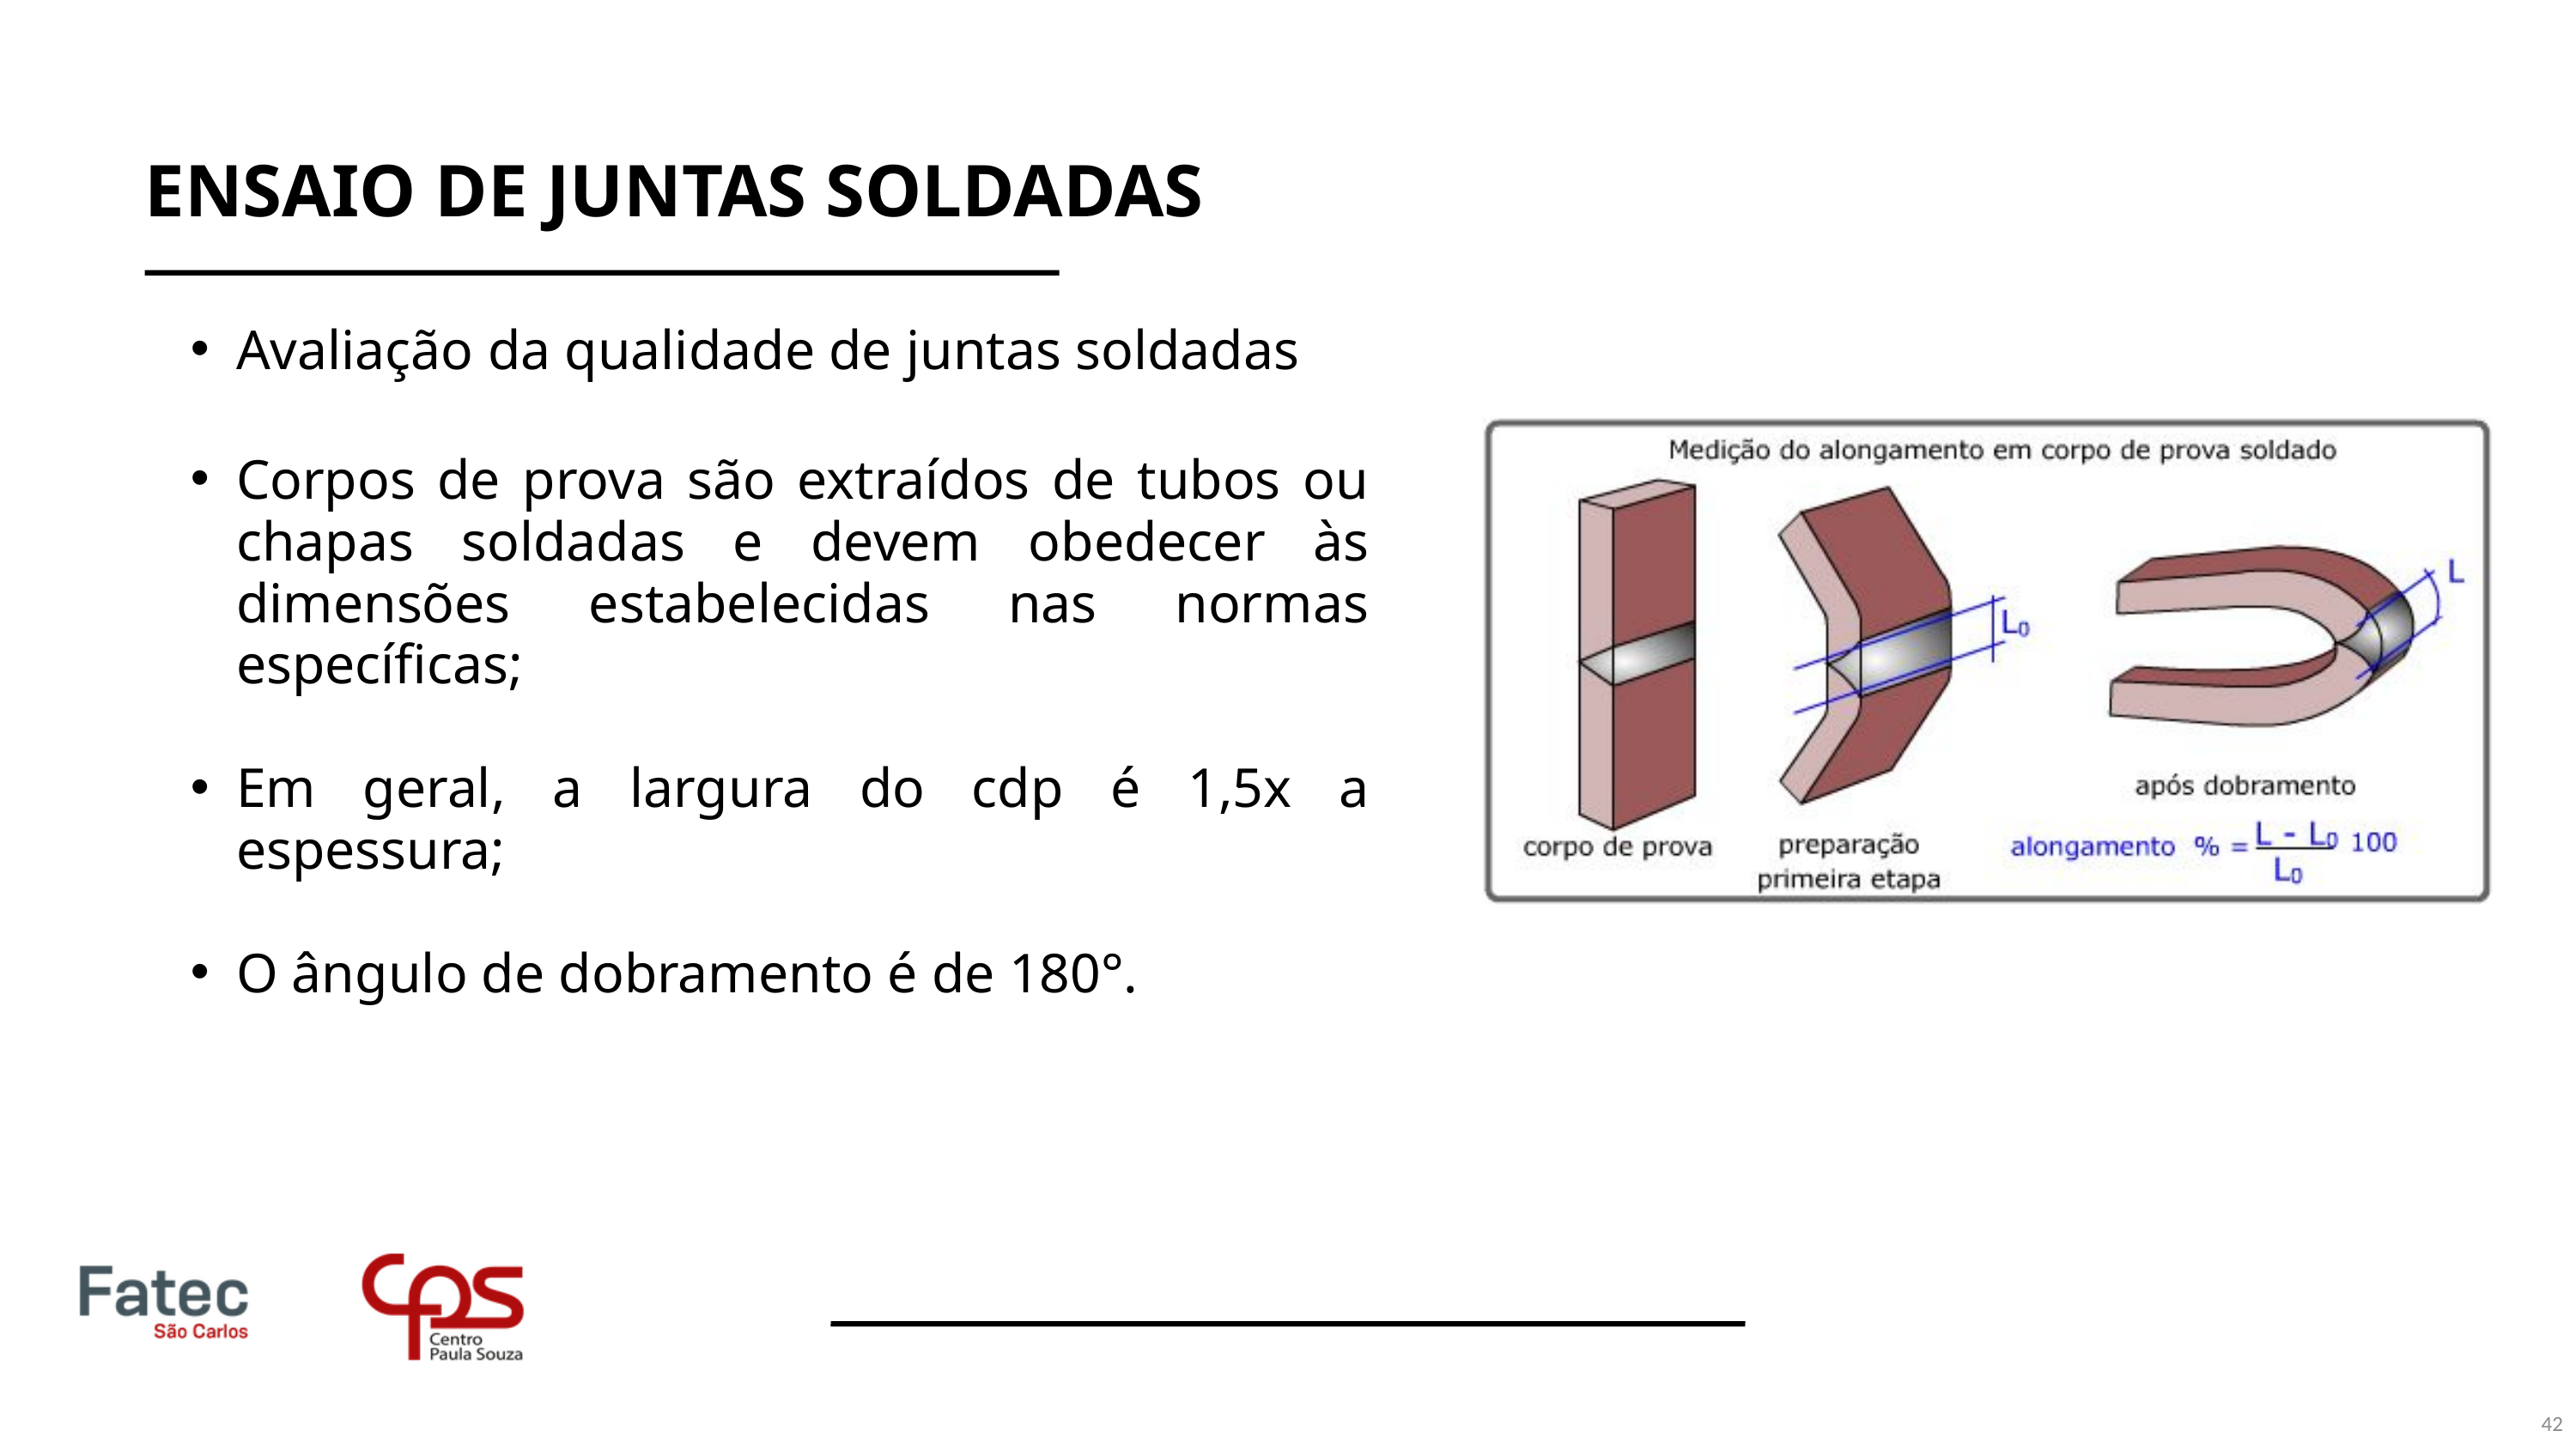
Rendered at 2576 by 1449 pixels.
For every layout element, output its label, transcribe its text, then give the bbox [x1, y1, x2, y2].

text_box Avaliação da qualidade de juntas soldadas [144, 318, 1370, 380]
text_box ENSAIO DE JUNTAS SOLDADAS [144, 149, 1397, 232]
text_box Corpos de prova são extraídos de tubos ou chapas soldadas e devem obedecer às dimensões estabelecidas nas normas específicas; Em geral, a largura do cdp é 1,5x a espessura; O ângulo de dobramento é de 180°. [144, 447, 1370, 1003]
picture [53, 1250, 562, 1366]
text_box [1470, 403, 2505, 915]
slide_number 42 [2275, 1397, 2576, 1449]
